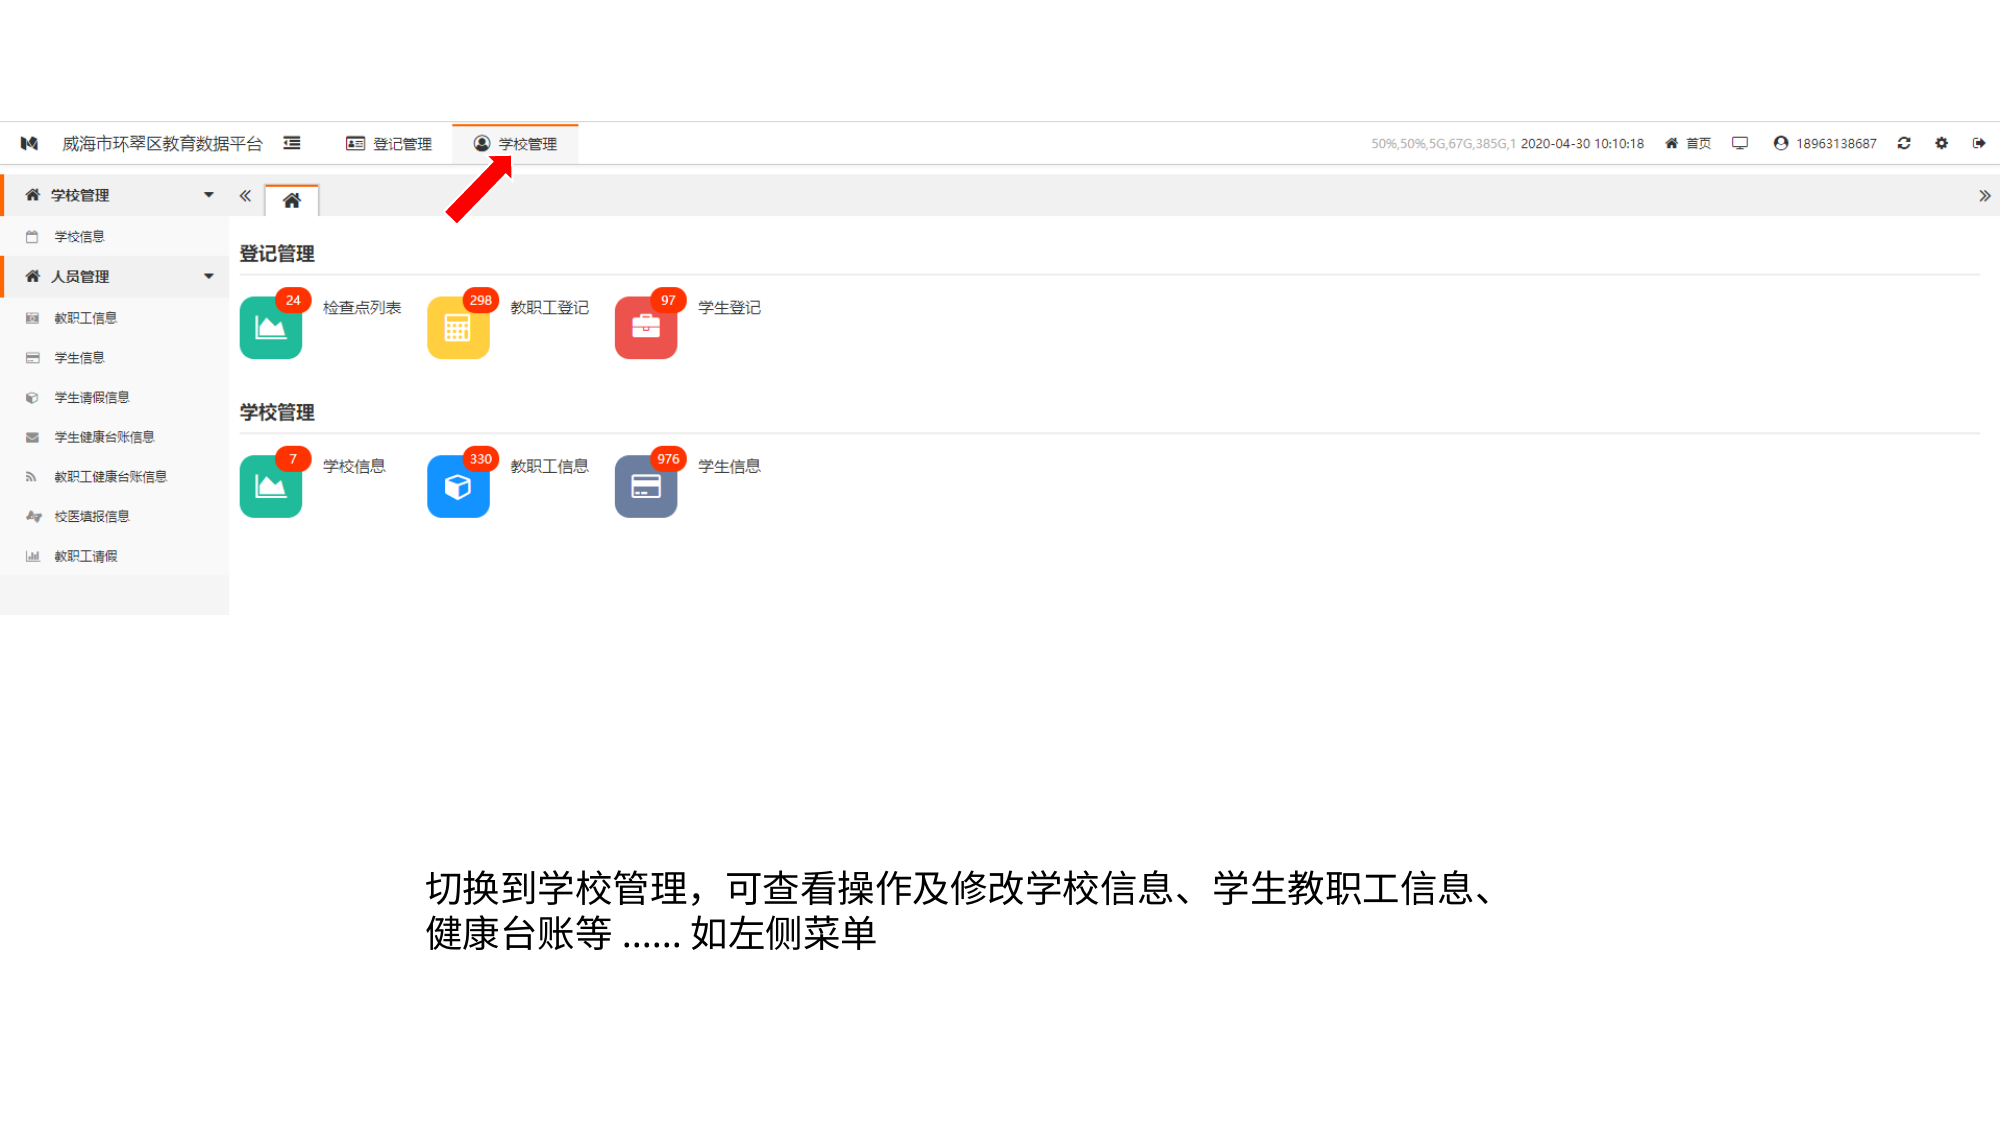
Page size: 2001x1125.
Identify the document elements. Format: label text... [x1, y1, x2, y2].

text_box 切换到学校管理，可查看操作及修改学校信息、学生教职工信息、健康台账等......如左侧菜单 [410, 857, 1512, 963]
picture [0, 119, 2000, 615]
